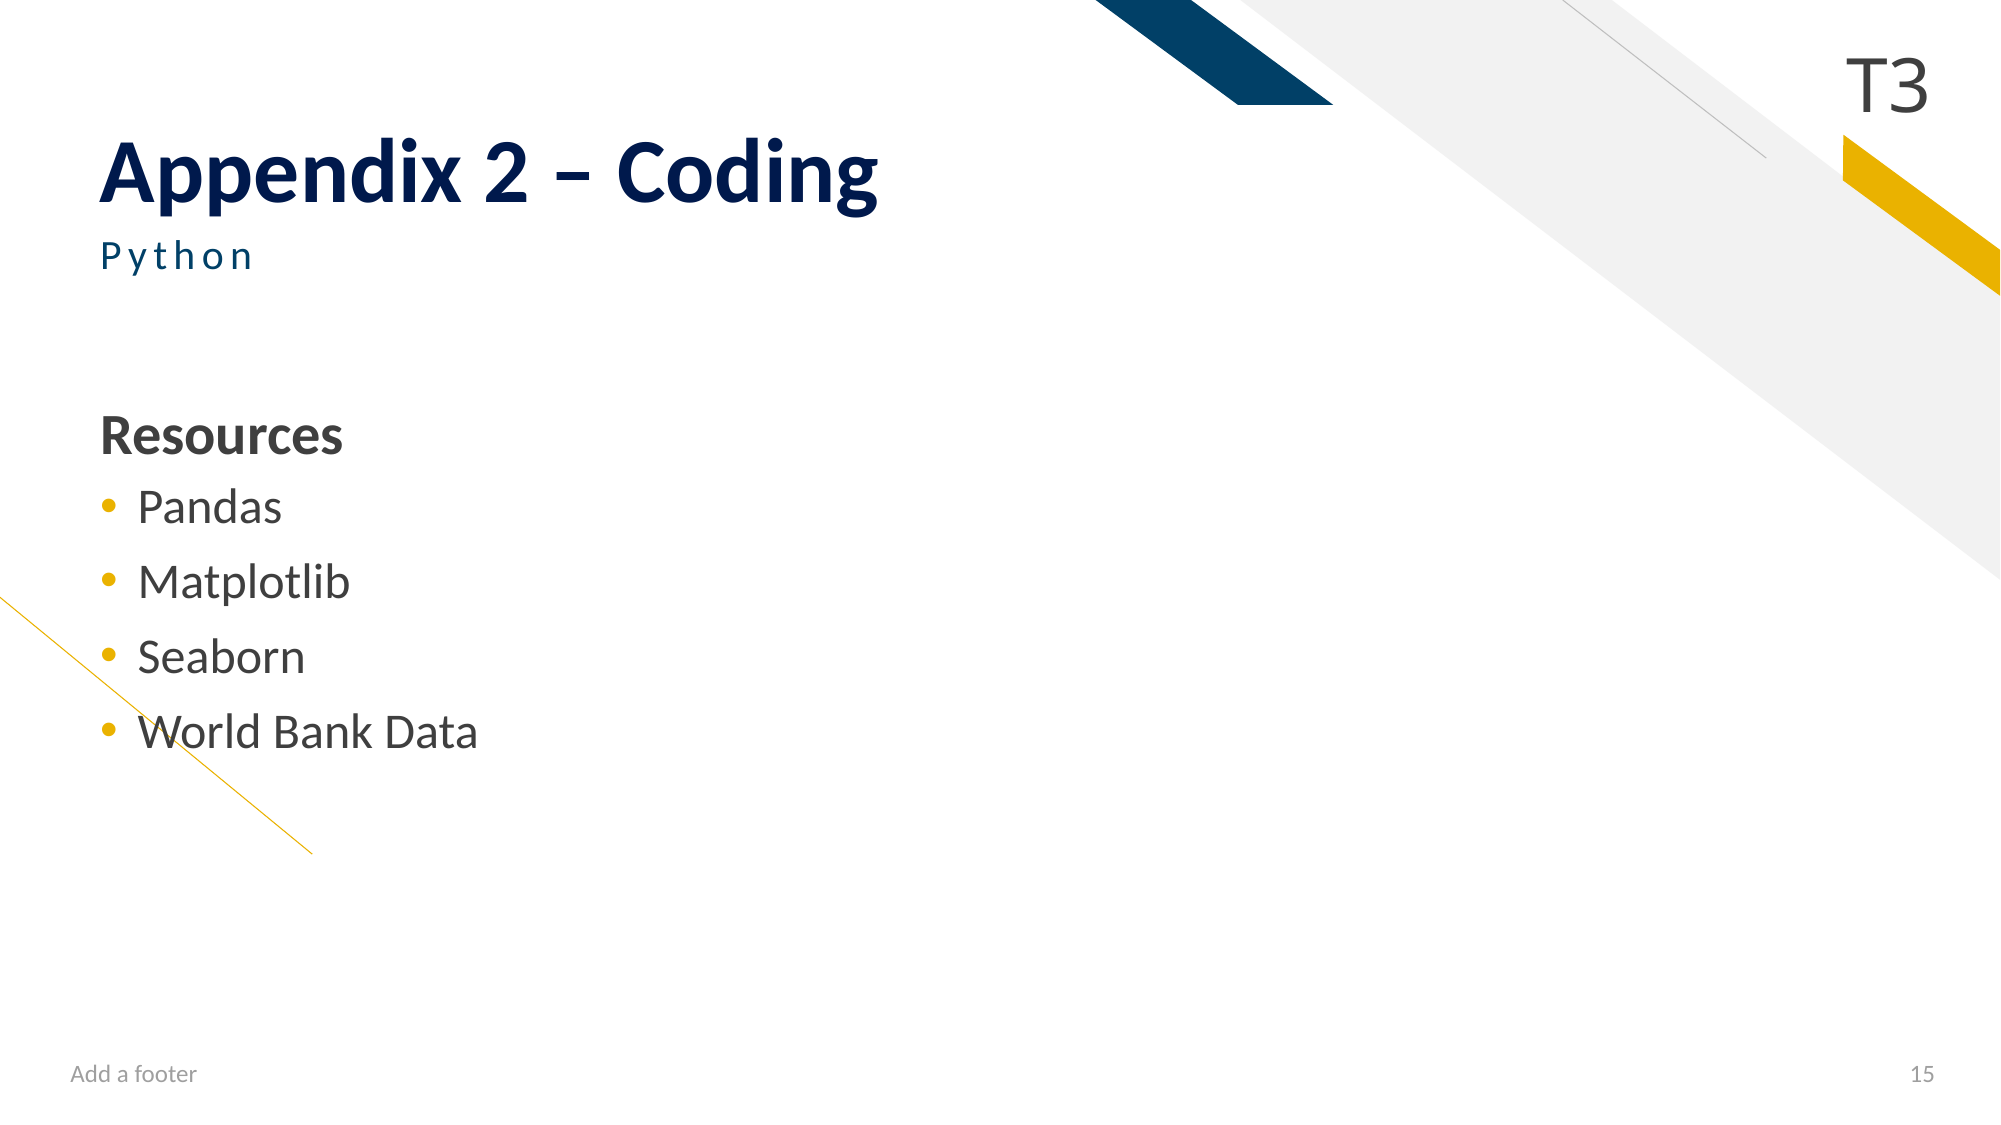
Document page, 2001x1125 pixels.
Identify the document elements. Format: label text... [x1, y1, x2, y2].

list Python [85, 225, 1295, 326]
text_box T3 [1800, 29, 1979, 135]
list Resources [85, 345, 984, 473]
footer Add a footer [55, 1042, 731, 1103]
title Appendix 2 – Coding [85, 34, 1453, 223]
slide_number 15 [1828, 1042, 1950, 1103]
list Pandas Matplotlib Seaborn World Bank Data [85, 473, 984, 1004]
